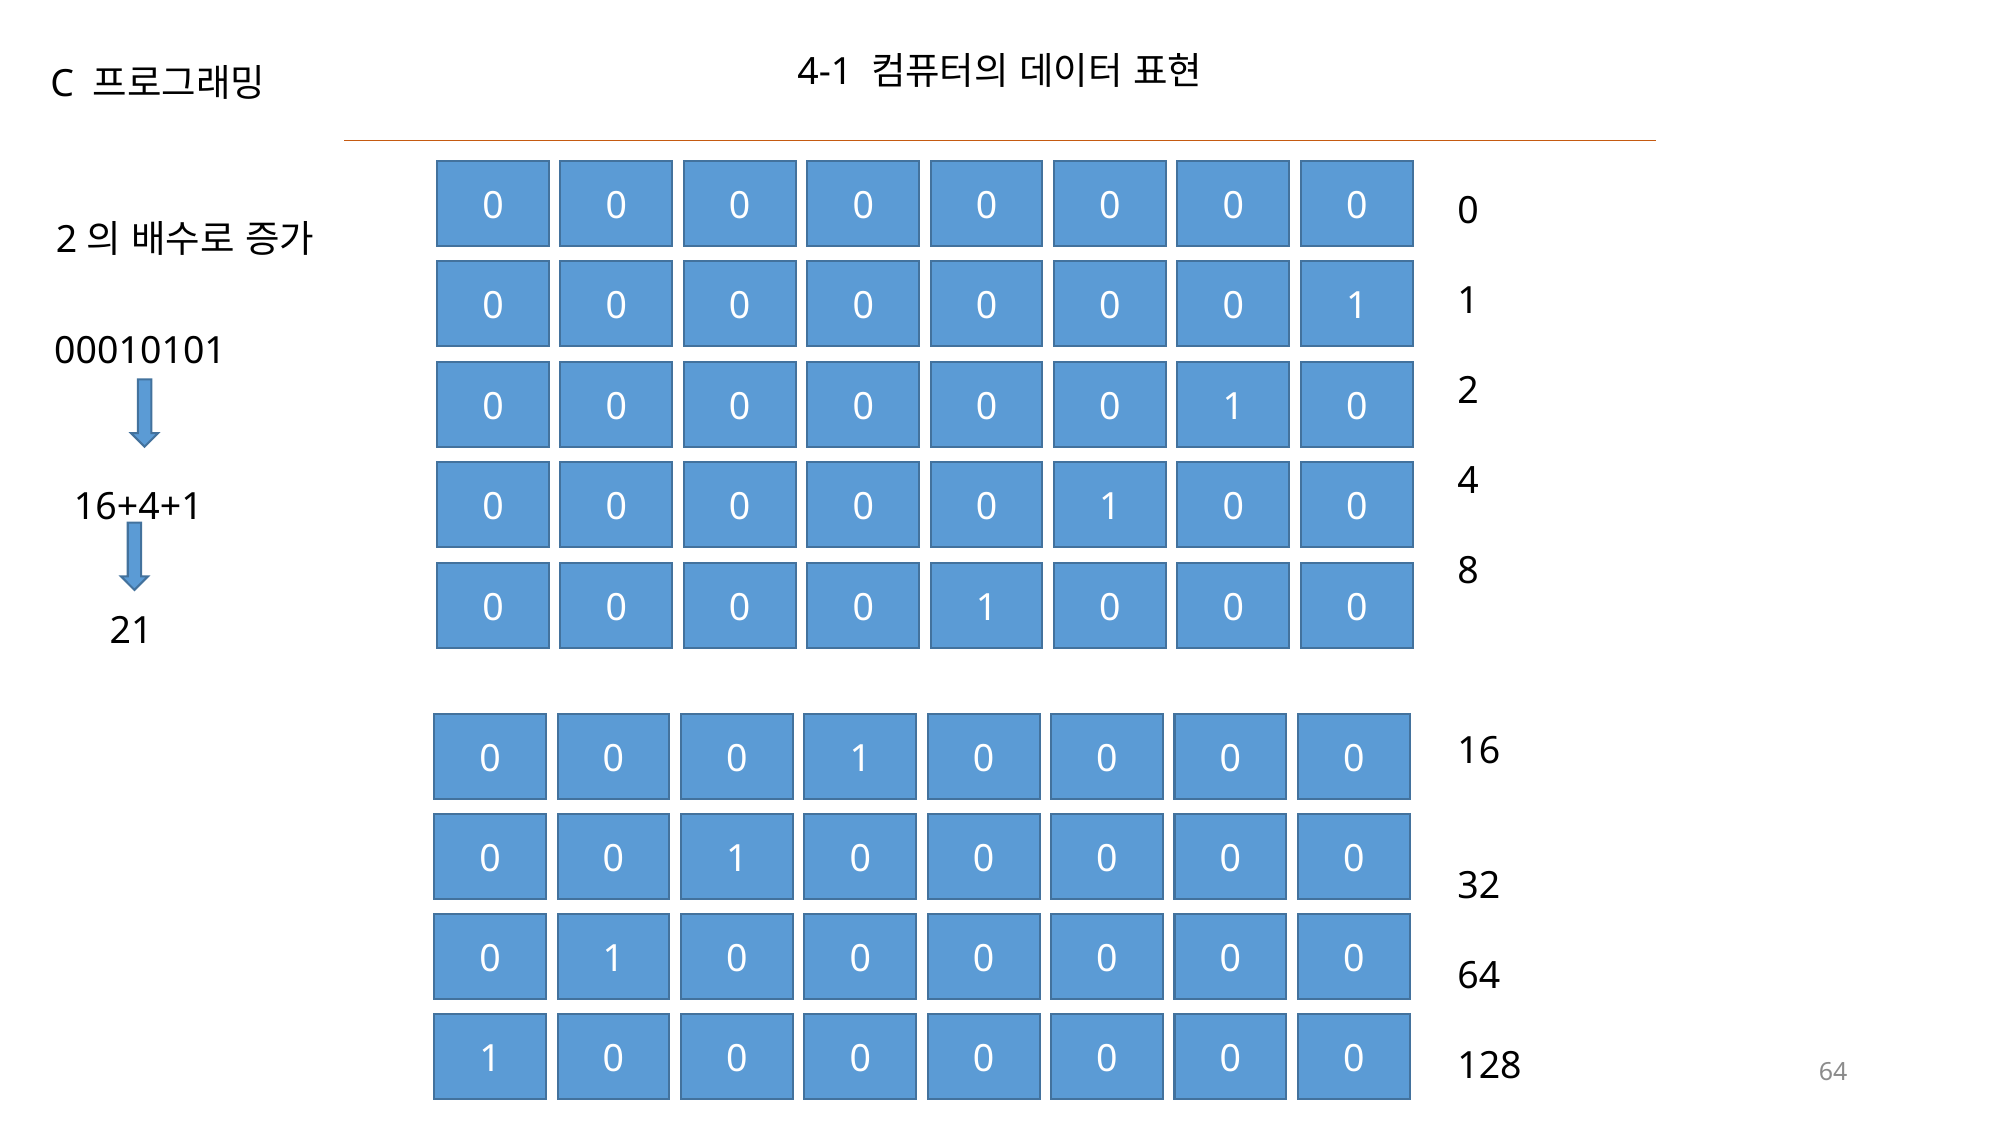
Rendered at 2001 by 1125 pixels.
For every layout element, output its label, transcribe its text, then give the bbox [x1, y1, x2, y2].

text_box [128, 378, 161, 449]
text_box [29, 40, 1656, 141]
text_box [437, 562, 1413, 648]
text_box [437, 361, 1413, 447]
text_box 21 [94, 598, 168, 659]
text_box 16+4+1 [59, 474, 218, 535]
slide_number 64 [1412, 1042, 1863, 1103]
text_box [437, 261, 1413, 347]
text_box [118, 521, 151, 592]
text_box 0 1 2 4 8 16 32 64 128 [1442, 179, 1537, 1042]
text_box 2의 배수로 증가 [41, 207, 330, 268]
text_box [437, 462, 1413, 548]
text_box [437, 160, 1413, 246]
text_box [434, 1014, 1410, 1099]
text_box 00010101 [39, 318, 241, 379]
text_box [434, 914, 1410, 999]
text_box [434, 714, 1410, 799]
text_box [434, 814, 1410, 899]
